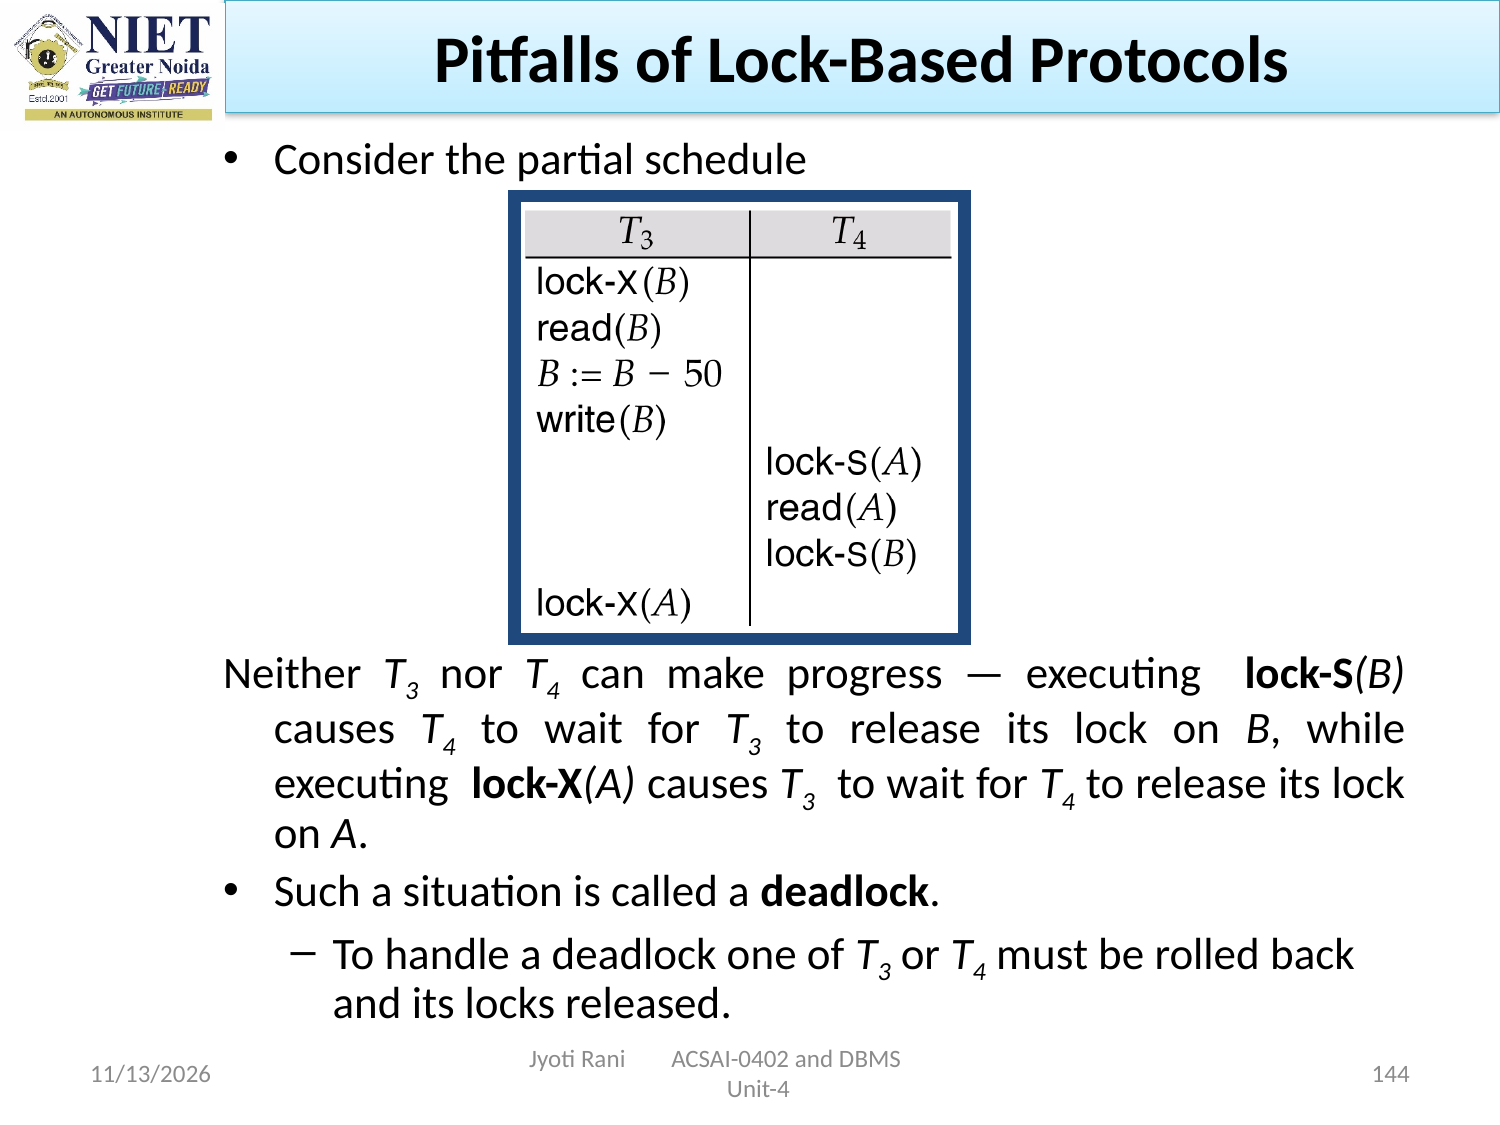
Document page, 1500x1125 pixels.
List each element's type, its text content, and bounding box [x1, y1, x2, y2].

picture [520, 201, 959, 634]
text_box Pitfalls of Lock-Based Protocols [224, 0, 1500, 113]
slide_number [75, 1042, 425, 1103]
footer Jyoti Rani ACSAI-0402 and DBMS Unit-4 [512, 1042, 988, 1103]
picture [0, 2, 226, 131]
slide_number 144 [1074, 1042, 1425, 1103]
text_box Consider the partial schedule Neither T3 nor T4 can make progress — executing lock-S(B) causes T4 to wait for T3 to release its lock on B, while executing lock-X(A) causes T3 to wait for T4 to release its lock on A. Such a situation is called a deadlock. To handle a deadlock one of T3 or T4 must be rolled back and its locks released. [208, 128, 1421, 1040]
